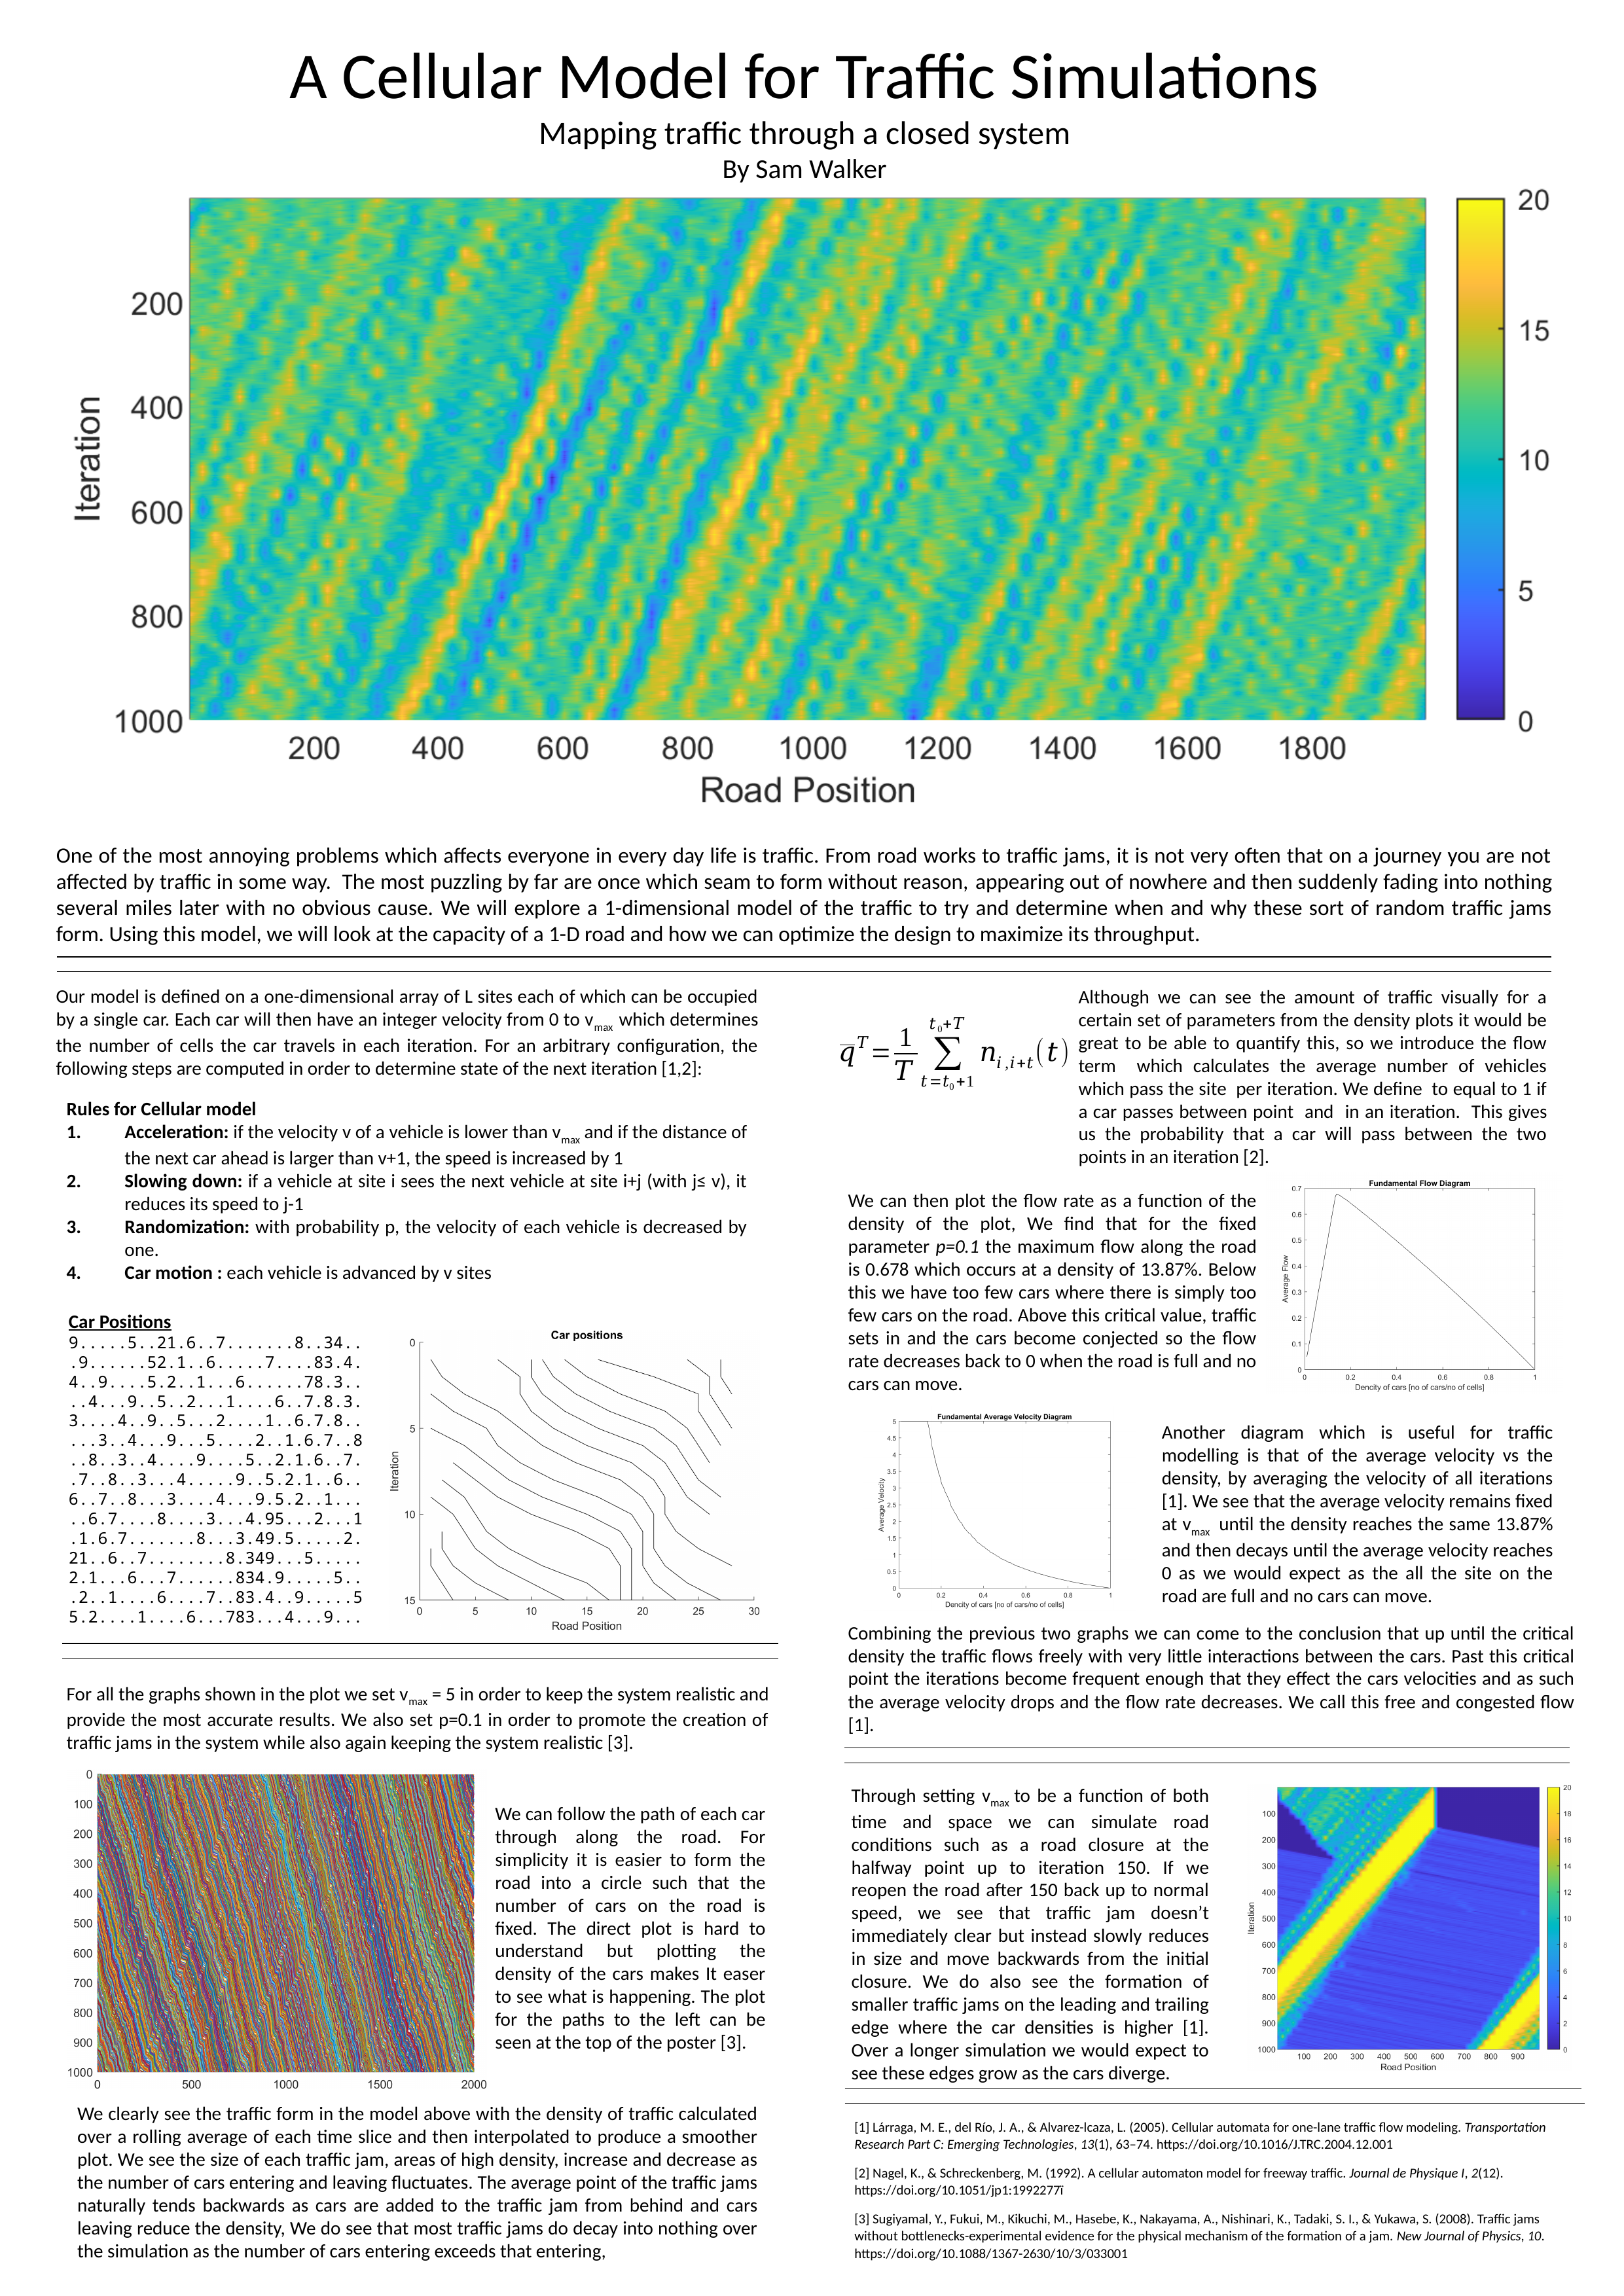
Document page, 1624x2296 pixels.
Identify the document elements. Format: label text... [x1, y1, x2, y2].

text_box For all the graphs shown in the plot we set vmax = 5 in order to keep the system realistic and provide the most accurate results. We also set p=0.1 in order to promote the creation of traffic jams in the system while also again keeping the system realistic [3]. [56, 1676, 779, 1758]
text_box A Cellular Model for Traffic Simulations Mapping traffic through a closed system By Sam Walker [24, 28, 1585, 189]
text_box Our model is defined on a one-dimensional array of L sites each of which can be occupied by a single car. Each car will then have an integer velocity from 0 to vmax which determines the number of cells the car travels in each iteration. For an arbitrary configuration, the following steps are computed in order to determine state of the next iteration [1,2]: [46, 979, 768, 1084]
text_box [1] Lárraga, M. E., del Río, J. A., & Alvarez-lcaza, L. (2005). Cellular automata for one-lane traffic flow modeling. Transportation Research Part C: Emerging Technologies, 13(1), 63–74. https://doi.org/10.1016/J.TRC.2004.12.001 [2] Nagel, K., & Schreckenberg, M. (1992). A cellular automaton model for freeway traffic. Journal de Physique I, 2(12). https://doi.org/10.1051/jp1:1992277ï [3] Sugiyamal, Y., Fukui, M., Kikuchi, M., Hasebe, K., Nakayama, A., Nishinari, K., Tadaki, S. I., & Yukawa, S. (2008). Traffic jams without bottlenecks-experimental evidence for the physical mechanism of the formation of a jam. New Journal of Physics, 10. https://doi.org/10.1088/1367-2630/10/3/033001 [844, 2112, 1585, 2266]
text_box We can follow the path of each car through along the road. For simplicity it is easier to form the road into a circle such that the number of cars on the road is fixed. The direct plot is hard to understand but plotting the density of the cars makes It easer to see what is happening. The plot for the paths to the left can be seen at the top of the poster [3]. [487, 1796, 776, 2058]
text_box Through setting vmax to be a function of both time and space we can simulate road conditions such as a road closure at the halfway point up to iteration 150. If we reopen the road after 150 back up to normal speed, we see that traffic jam doesn’t immediately clear but instead slowly reduces in size and move backwards from the initial closure. We do also see the formation of smaller traffic jams on the leading and trailing edge where the car densities is higher [1]. Over a longer simulation we would expect to see these edges grow as the cars diverge. [841, 1778, 1219, 2089]
picture [1266, 1172, 1563, 1394]
text_box Rules for Cellular model Acceleration: if the velocity v of a vehicle is lower than vmax and if the distance of the next car ahead is larger than v+1, the speed is increased by 1 Slowing down: if a vehicle at site i sees the next vehicle at site i+j (with j≤ v), it reduces its speed to j-1 Randomization: with probability p, the velocity of each vehicle is decreased by one. Car motion : each vehicle is advanced by v sites [56, 1092, 757, 1288]
text_box We can then plot the flow rate as a function of the density of the plot, We find that for the fixed parameter p=0.1 the maximum flow along the road is 0.678 which occurs at a density of 13.87%. Below this we have too few cars where there is simply too few cars on the road. Above this critical value, traffic sets in and the cars become conjected so the flow rate decreases back to 0 when the road is full and no cars can move. [838, 1183, 1267, 1399]
picture [1247, 1784, 1572, 2071]
text_box Another diagram which is useful for traffic modelling is that of the average velocity vs the density, by averaging the velocity of all iterations [1]. We see that the average velocity remains fixed at vmax until the density reaches the same 13.87% and then decays until the average velocity reaches 0 as we would expect as the all the site on the road are full and no cars can move. [1152, 1415, 1563, 1611]
text_box One of the most annoying problems which affects everyone in every day life is traffic. From road works to traffic jams, it is not very often that on a journey you are not affected by traffic in some way. The most puzzling by far are once which seam to form without reason, appearing out of nowhere and then suddenly fading into nothing several miles later with no obvious cause. We will explore a 1-dimensional model of the traffic to try and determine when and why these sort of random traffic jams form. Using this model, we will look at the capacity of a 1-D road and how we can optimize the design to maximize its throughput. [46, 836, 1563, 951]
text_box Combining the previous two graphs we can come to the conclusion that up until the critical density the traffic flows freely with very little interactions between the cars. Past this critical point the iterations become frequent enough that they effect the cars velocities and as such the average velocity drops and the flow rate decreases. We call this free and congested flow [1]. [838, 1615, 1585, 1740]
picture [72, 187, 1551, 805]
text_box We clearly see the traffic form in the model above with the density of traffic calculated over a rolling average of each time slice and then interpolated to produce a smoother plot. We see the size of each traffic jam, areas of high density, increase and decrease as the number of cars entering and leaving fluctuates. The average point of the traffic jams naturally tends backwards as cars are added to the traffic jam from behind and cars leaving reduce the density, We do see that most traffic jams do decay into nothing over the simulation as the number of cars entering exceeds that entering, [67, 2096, 768, 2267]
picture [67, 1769, 487, 2089]
picture [863, 1406, 1136, 1611]
picture [389, 1330, 760, 1630]
text_box Car Positions 9.....5..21.6..7.......8..34.. .9......52.1..6.....7....83.4. 4..9....5.2..1...6......78.3.. ..4...9..5..2...1....6..7.8.3. 3....4..9..5...2....1..6.7.8.. ...3..4...9...5....2..1.6.7..8 ..8..3..4....9....5..2.1.6..7. .7..8..3...4.....9..5.2.1..6.. 6..7..8...3....4...9.5.2..1... ..6.7....8....3...4.95...2...1 .1.6.7.......8...3.49.5.....2. 21..6..7........8.349...5..... 2.1...6...7......834.9.....5.. .2..1....6....7..83.4..9.....5 5.2....1....6...783...4...9... [59, 1304, 396, 1631]
